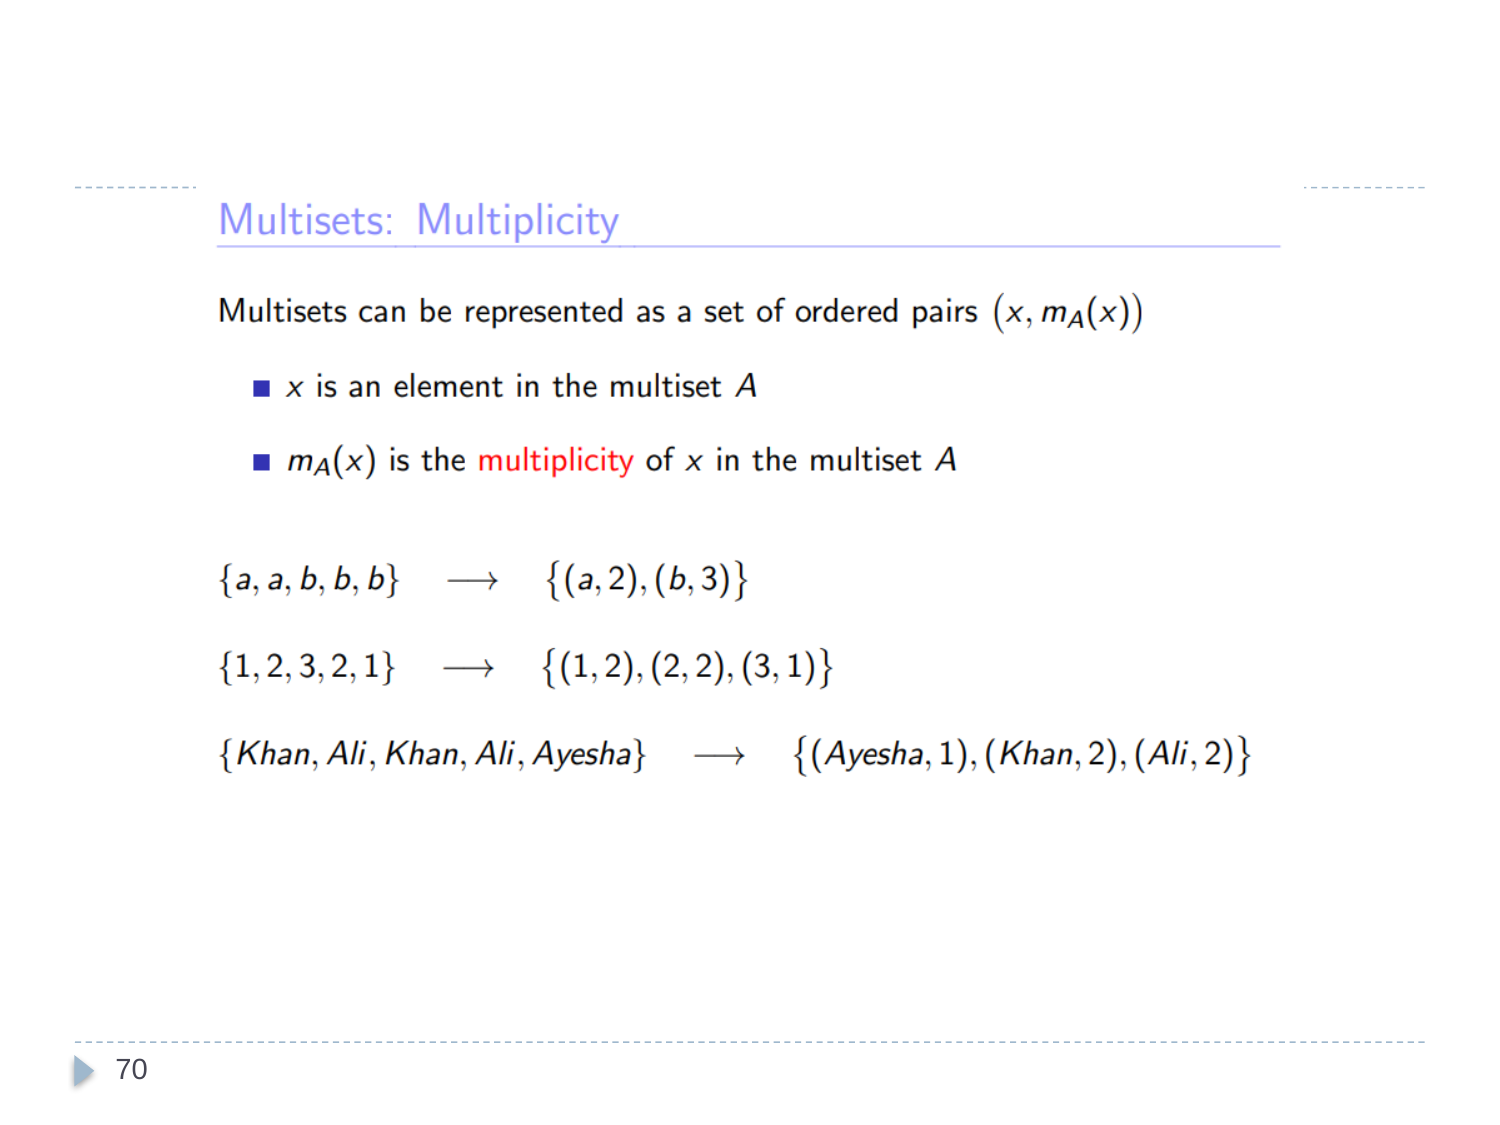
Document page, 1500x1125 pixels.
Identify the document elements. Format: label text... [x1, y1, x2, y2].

picture [195, 182, 1304, 943]
slide_number 70 [100, 1042, 426, 1103]
